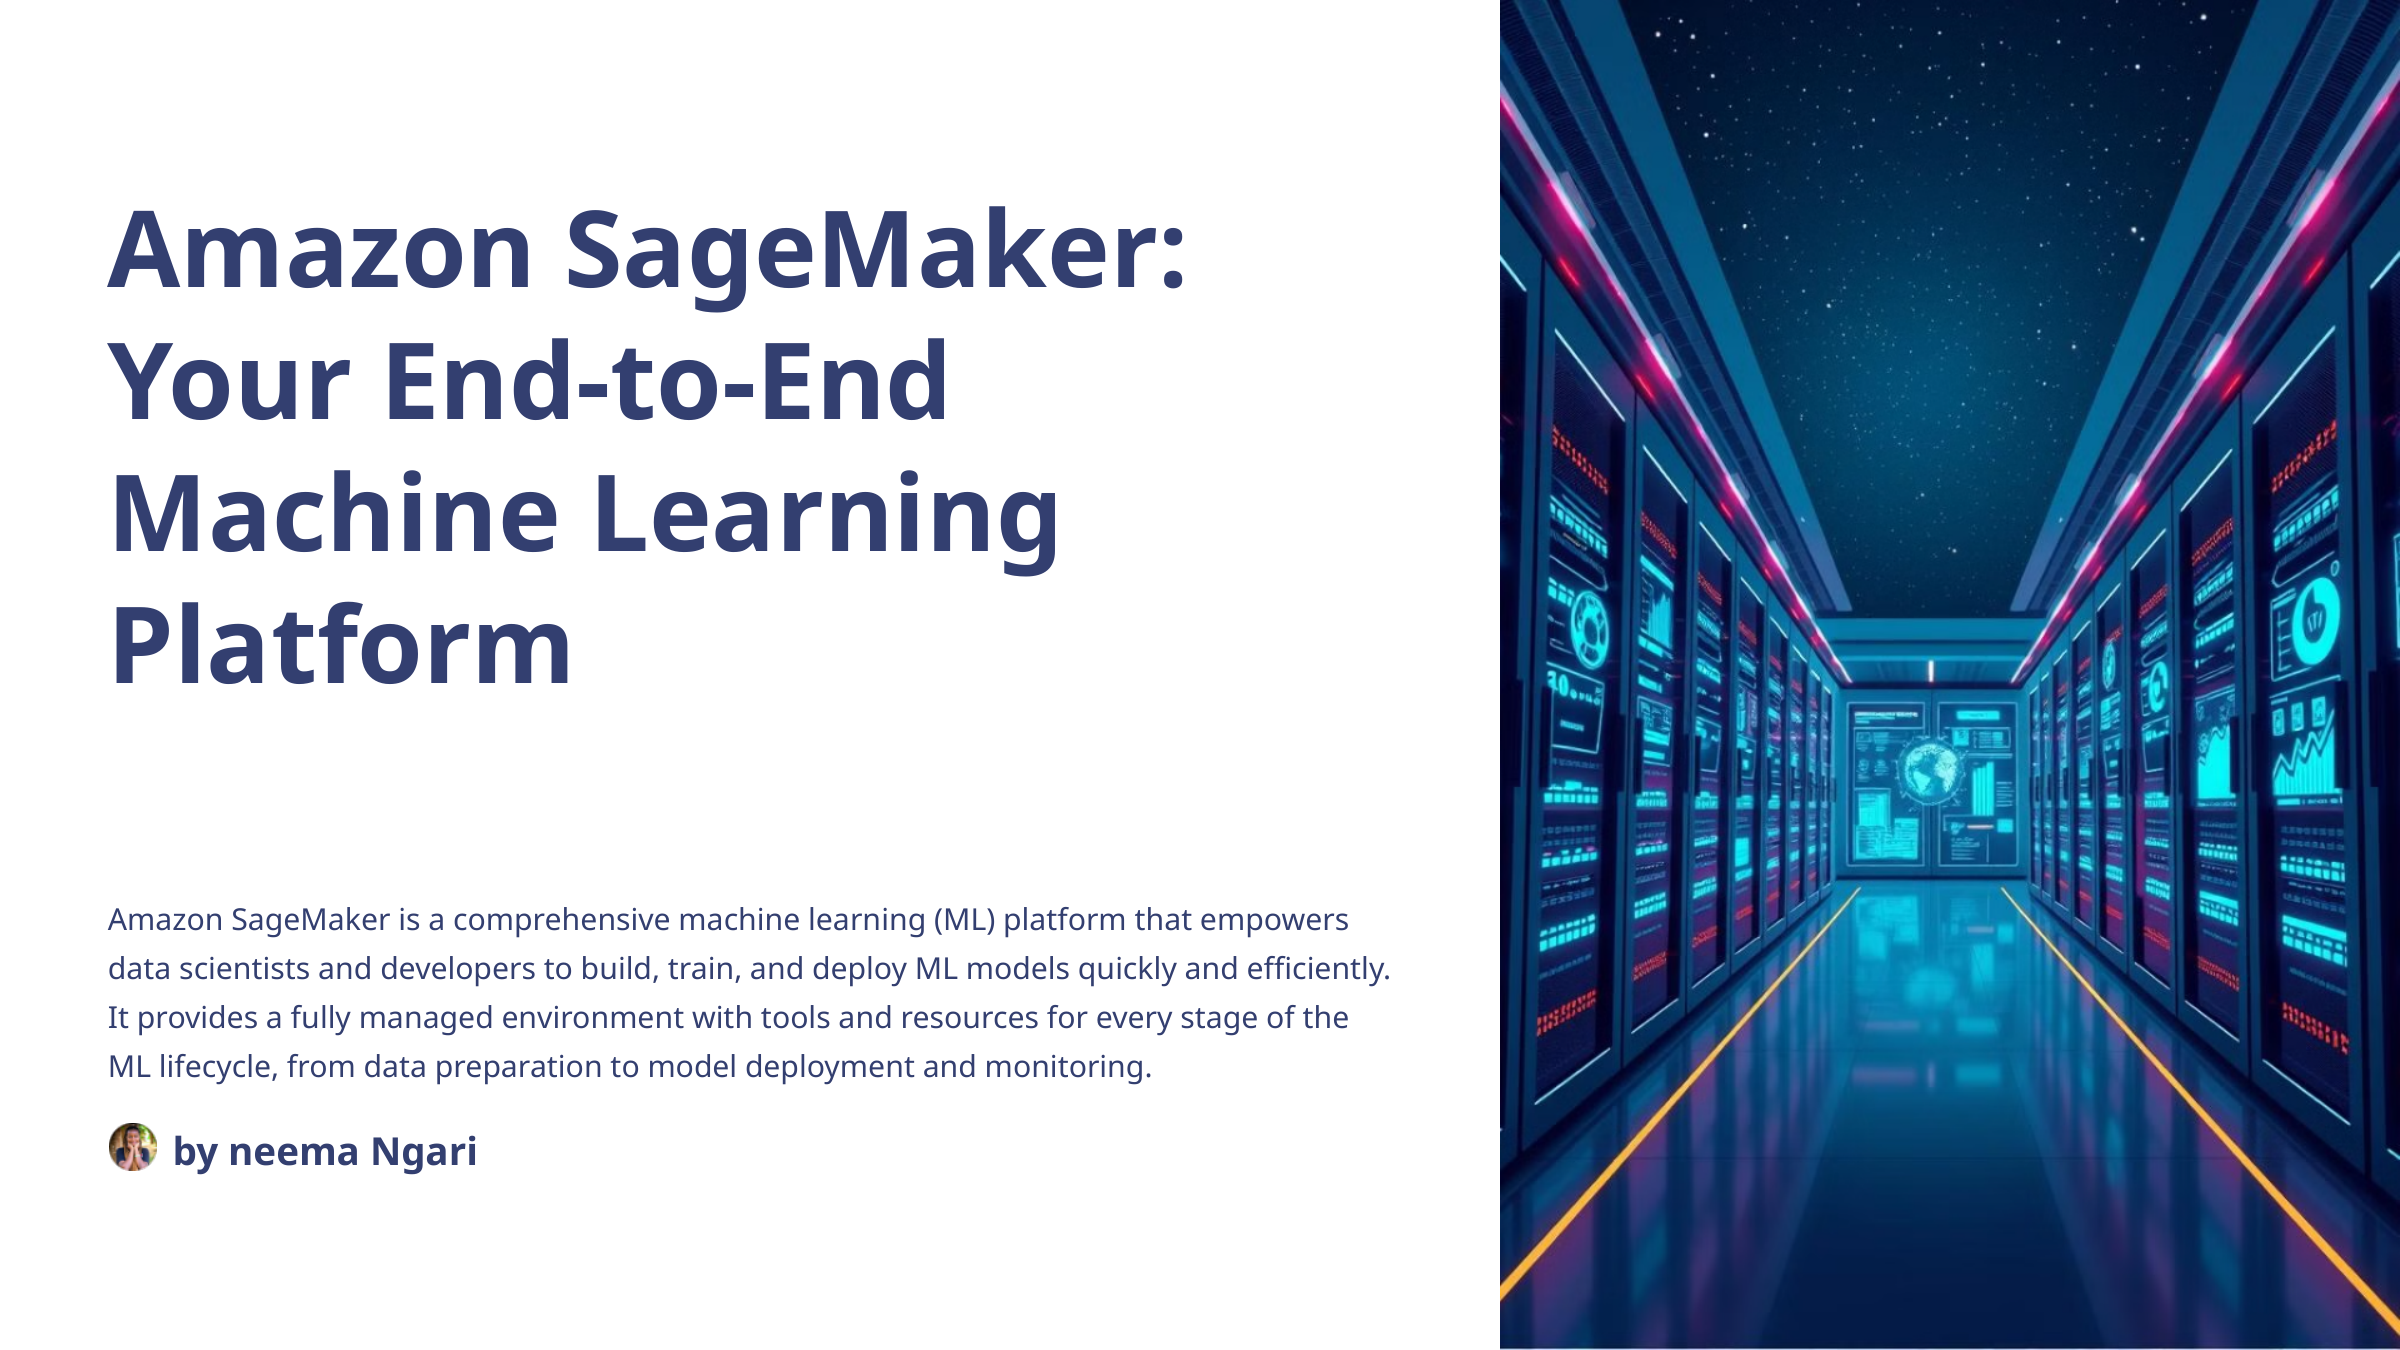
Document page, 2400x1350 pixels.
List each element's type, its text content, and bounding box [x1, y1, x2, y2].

picture [1499, 0, 2400, 1350]
text_box Amazon SageMaker is a comprehensive machine learning (ML) platform that empowers data scientists and developers to build, train, and deploy ML models quickly and efficiently. It provides a fully managed environment with tools and resources for every stage of the ML lifecycle, from data preparation to model deployment and monitoring. [107, 887, 1392, 1086]
text_box Amazon SageMaker: Your End-to-End Machine Learning Platform [107, 175, 1392, 842]
text_box by neema Ngari [172, 1119, 477, 1174]
picture [109, 1123, 157, 1171]
